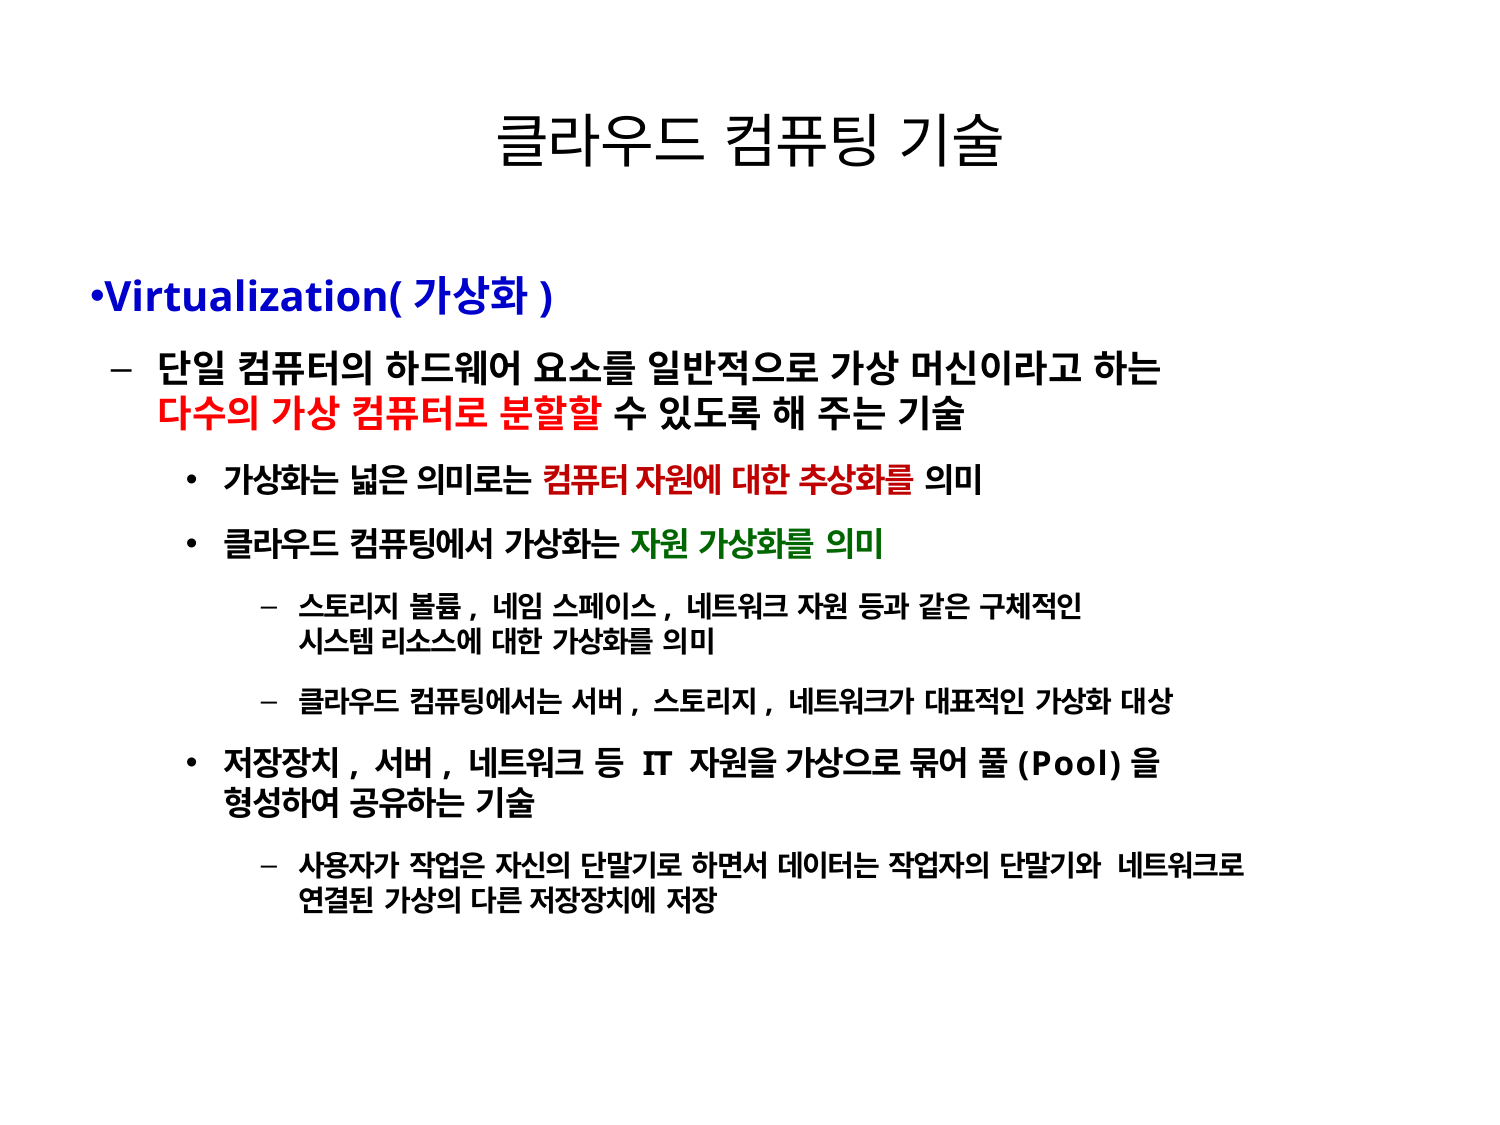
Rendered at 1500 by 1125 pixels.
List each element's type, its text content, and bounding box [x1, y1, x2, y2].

list Virtualization(가상화) 단일 컴퓨터의 하드웨어 요소를 일반적으로 가상 머신이라고 하는 다수의 가상 컴퓨터로 분할할 수 있도록 해 주는 기술 가상화는 넓은 의미로는 컴퓨터 자원에 대한 추상화를 의미 클라우드 컴퓨팅에서 가상화는 자원 가상화를 의미 스토리지 볼륨, 네임 스페이스, 네트워크 자원 등과 같은 구체적인 시스템 리소스에 대한 가상화를 의미 클라우드 컴퓨팅에서는 서버, 스토리지, 네트워크가 대표적인 가상화 대상 저장장치, 서버, 네트워크 등 IT 자원을 가상으로 묶어 풀(Pool)을 형성하여 공유하는 기술 사용자가 작업은 자신의 단말기로 하면서 데이터는 작업자의 단말기와 네트워크로 연결된 가상의 다른 저장장치에 저장 [75, 262, 1425, 1005]
title 클라우드 컴퓨팅 기술 [75, 45, 1425, 233]
